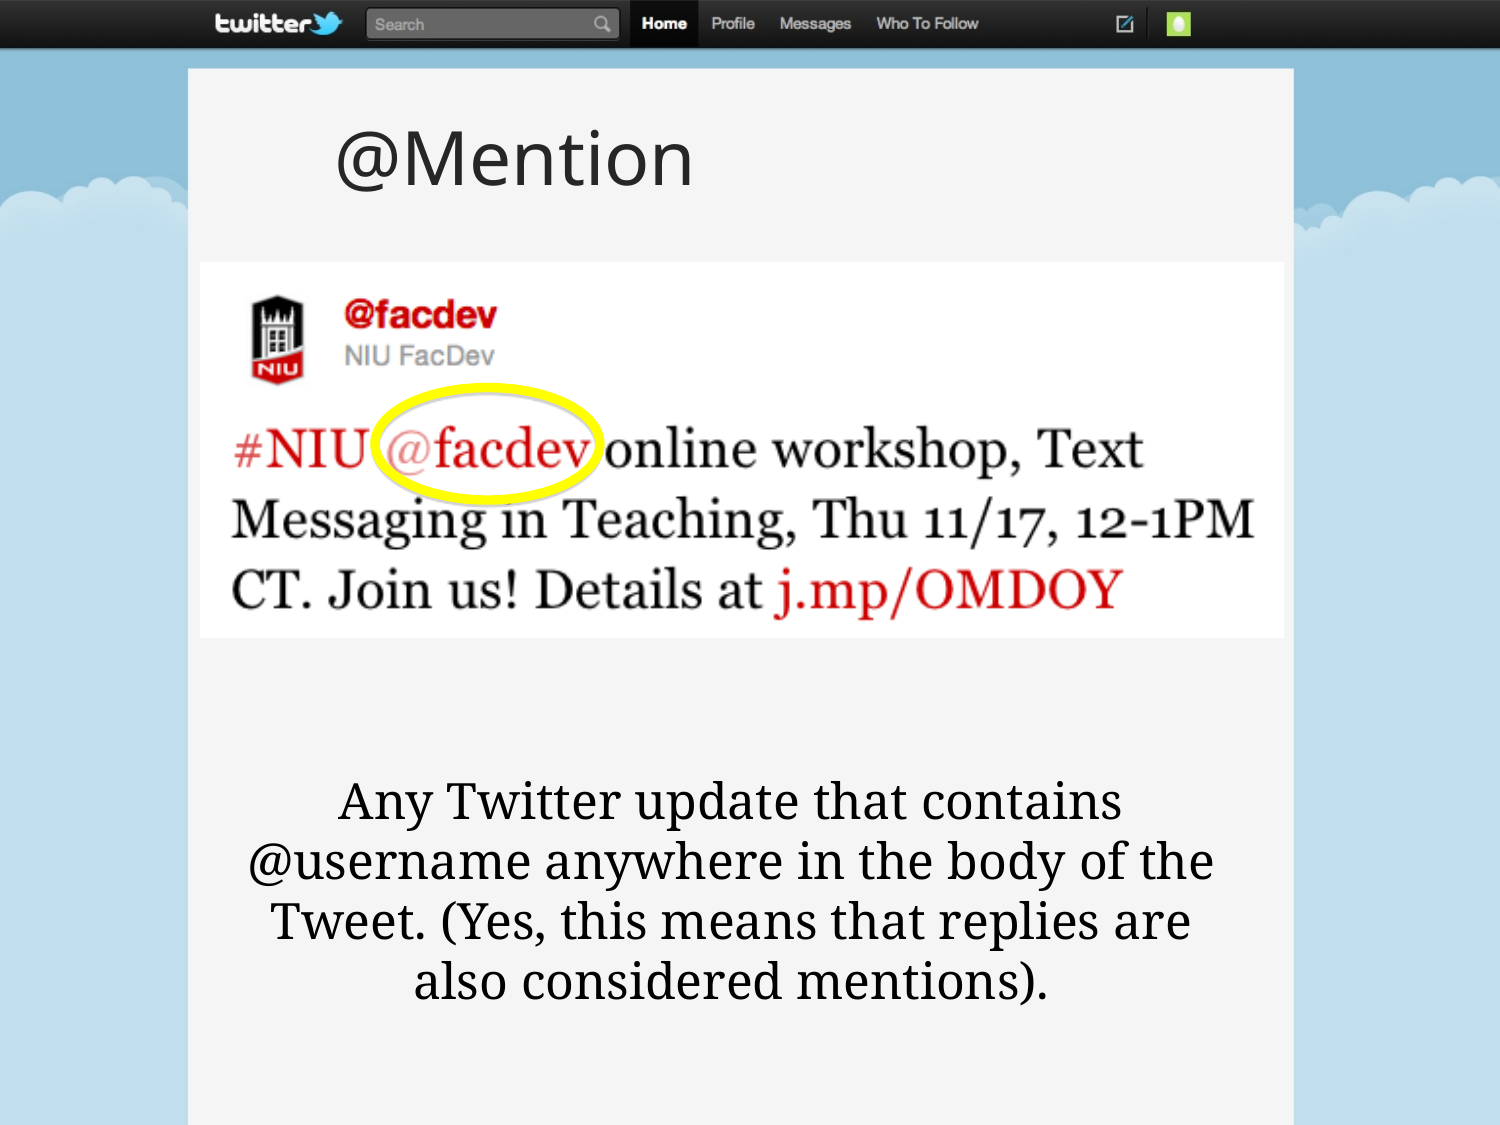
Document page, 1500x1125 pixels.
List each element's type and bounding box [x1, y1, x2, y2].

picture [0, 0, 1500, 1125]
list [199, 262, 1285, 638]
